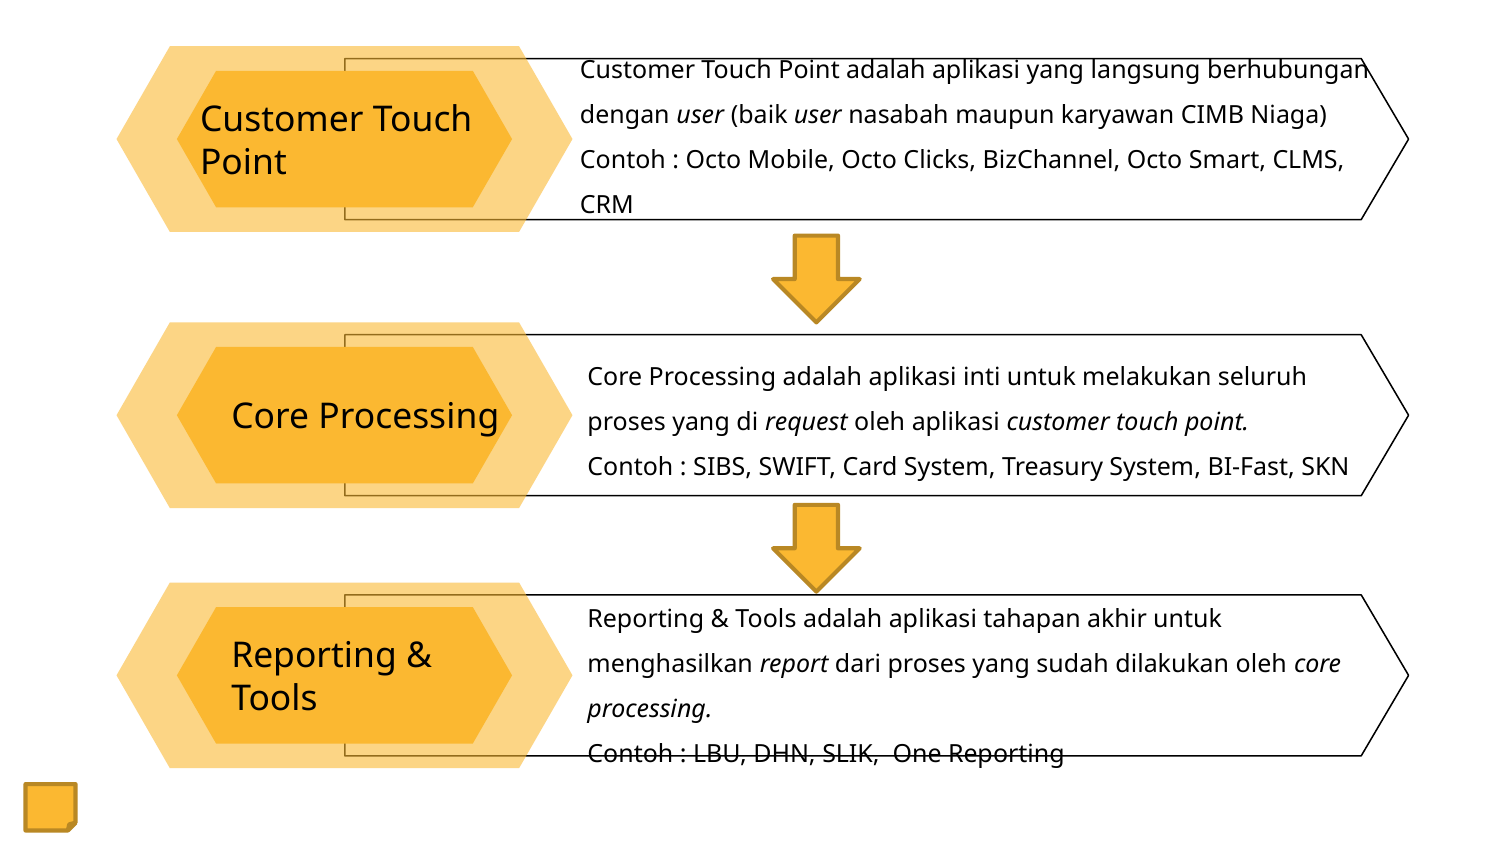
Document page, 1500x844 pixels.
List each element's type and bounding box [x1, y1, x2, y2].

text_box [116, 582, 1409, 769]
text_box [116, 322, 1409, 509]
text_box [23, 782, 78, 833]
text_box [116, 45, 1419, 233]
text_box [771, 517, 862, 580]
text_box [771, 240, 862, 320]
